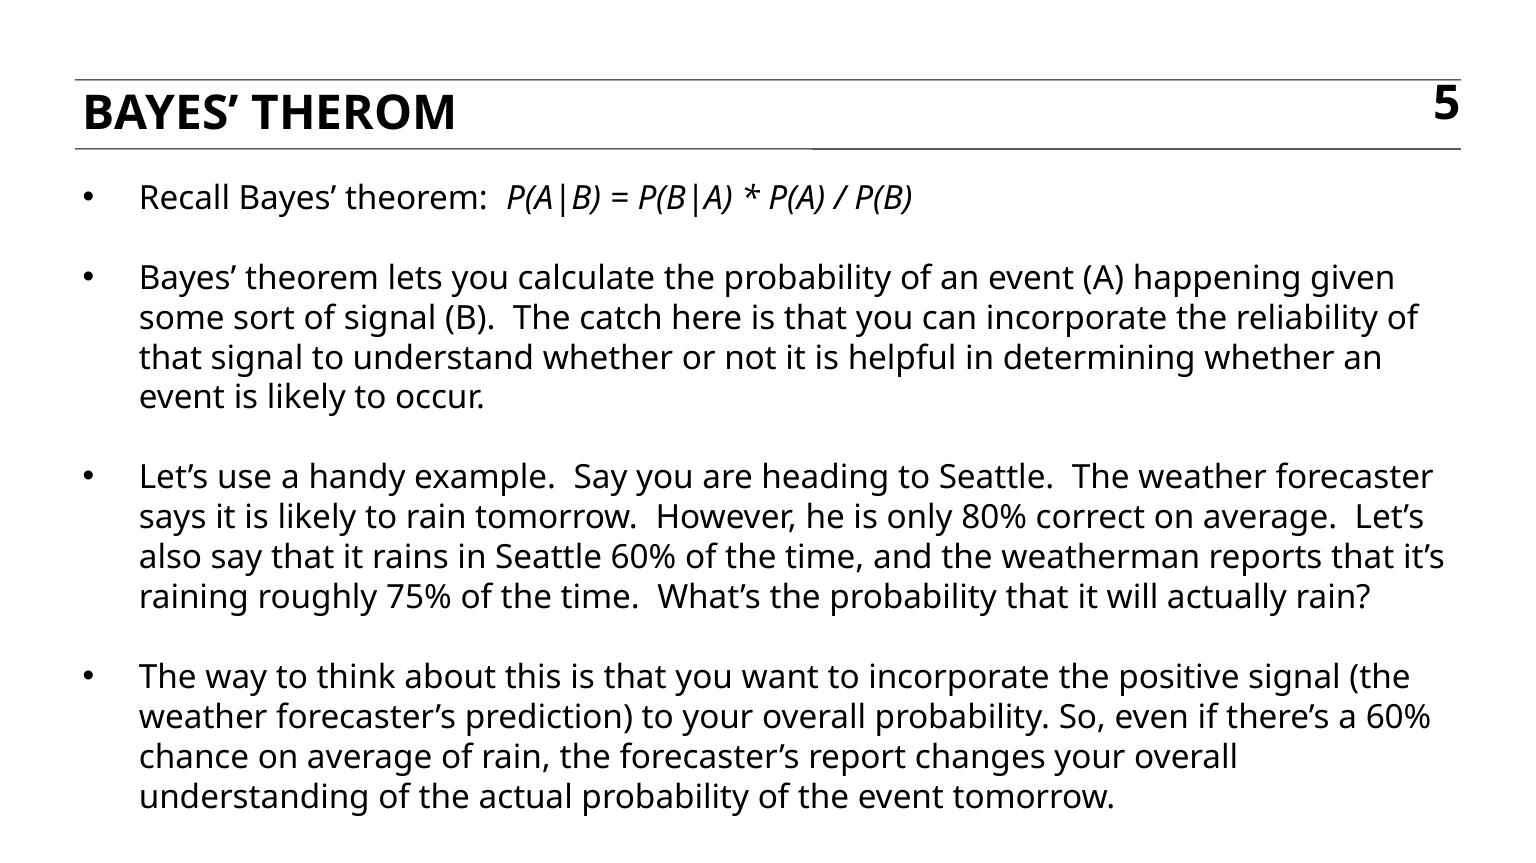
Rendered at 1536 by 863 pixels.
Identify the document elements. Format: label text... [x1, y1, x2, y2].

text_box Recall Bayes’ theorem: P(A|B) = P(B|A) * P(A) / P(B) Bayes’ theorem lets you calculate the probability of an event (A) happening given some sort of signal (B). The catch here is that you can incorporate the reliability of that signal to understand whether or not it is helpful in determining whether an event is likely to occur. Let’s use a handy example. Say you are heading to Seattle. The weather forecaster says it is likely to rain tomorrow. However, he is only 80% correct on average. Let’s also say that it rains in Seattle 60% of the time, and the weatherman reports that it’s raining roughly 75% of the time. What’s the probability that it will actually rain? The way to think about this is that you want to incorporate the positive signal (the weather forecaster’s prediction) to your overall probability. So, even if there’s a 60% chance on average of rain, the forecaster’s report changes your overall understanding of the actual probability of the event tomorrow. [67, 168, 1468, 863]
slide_number 5 [1419, 86, 1461, 138]
list Bayes’ Therom [67, 81, 1118, 132]
